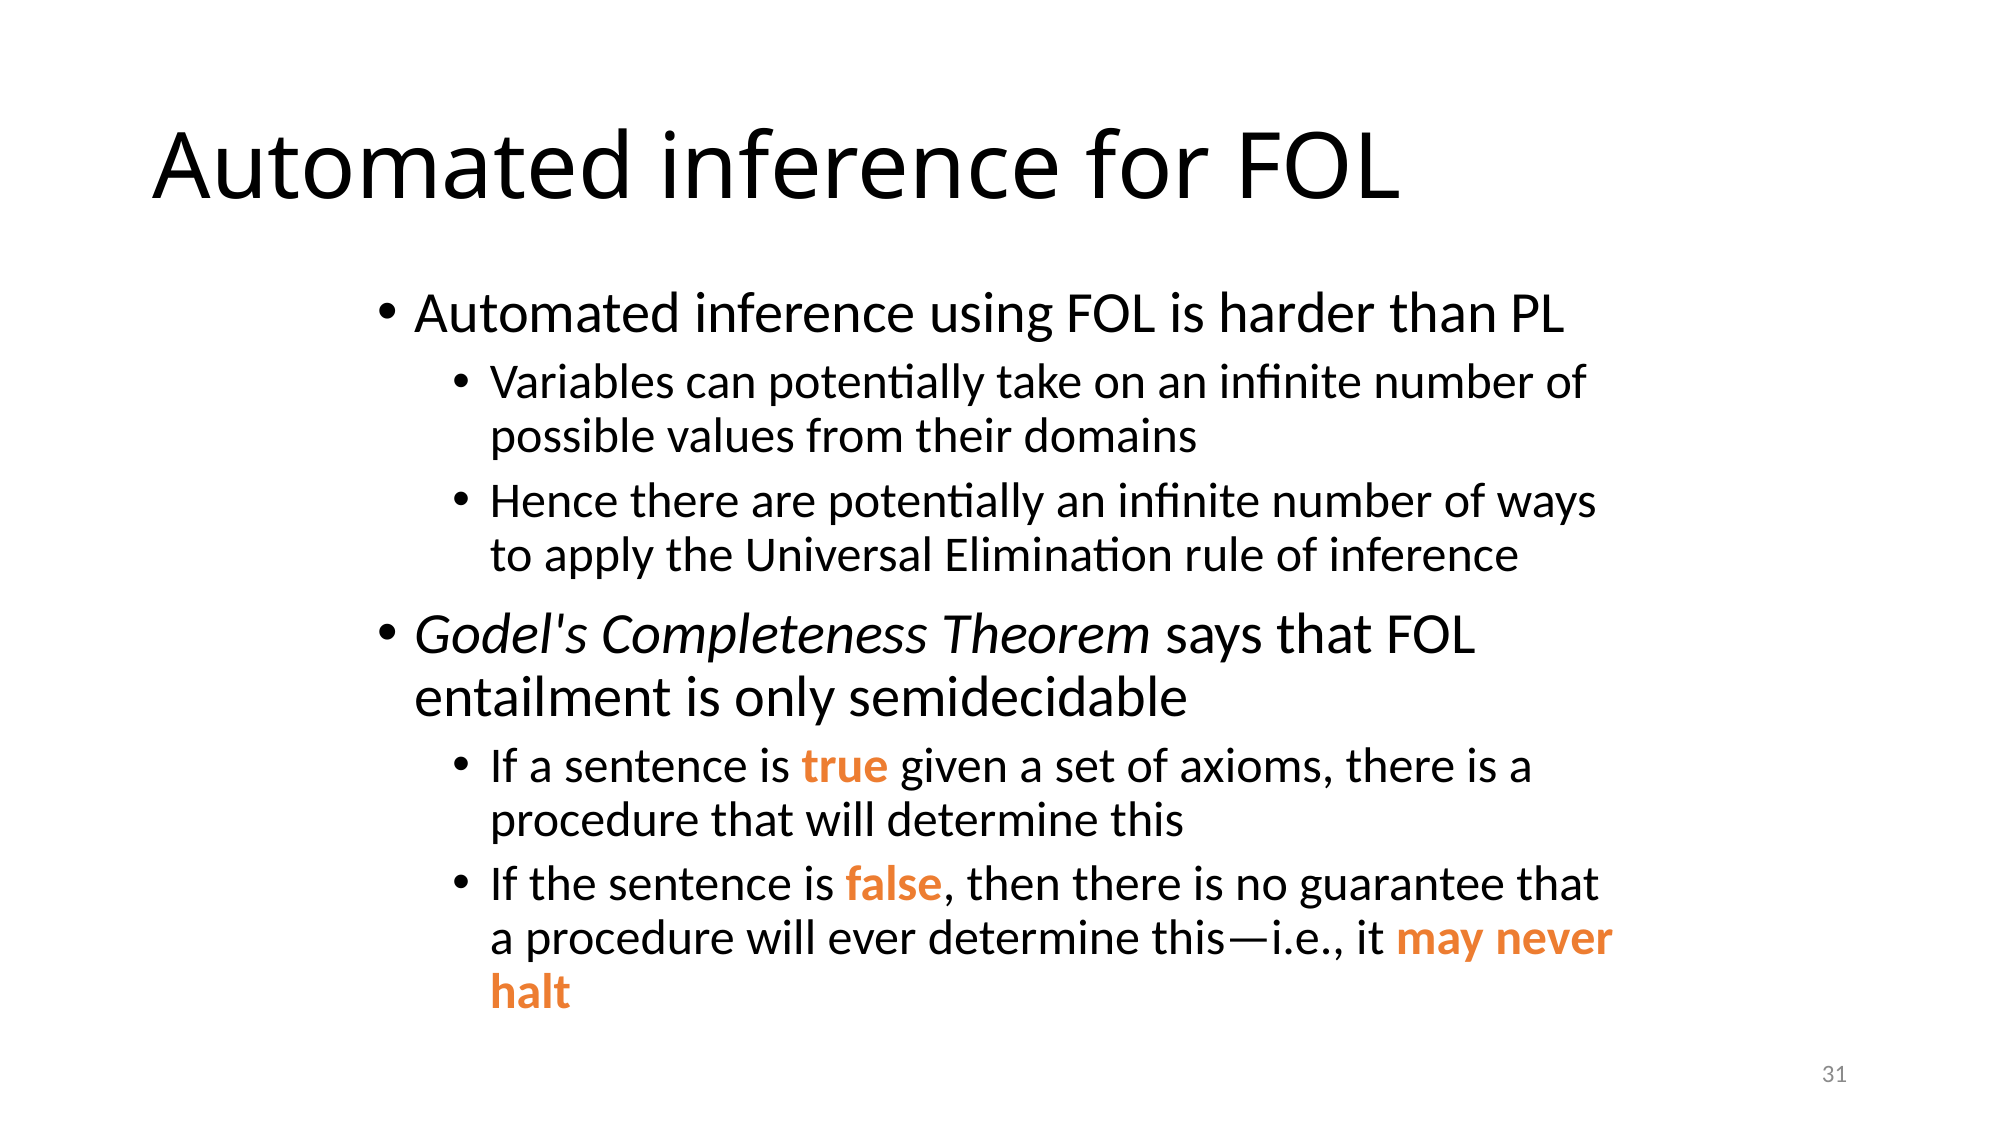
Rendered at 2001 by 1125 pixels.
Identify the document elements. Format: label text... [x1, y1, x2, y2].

title Automated inference for FOL [137, 59, 1863, 278]
list Automated inference using FOL is harder than PL Variables can potentially take on an infinite number of possible values from their domains Hence there are potentially an infinite number of ways to apply the Universal Elimination rule of inference Godel's Completeness Theorem says that FOL entailment is only semidecidable If a sentence is true given a set of axioms, there is a procedure that will determine this If the sentence is false, then there is no guarantee that a procedure will ever determine this—i.e., it may never halt [362, 275, 1638, 1088]
slide_number 31 [1412, 1042, 1863, 1103]
